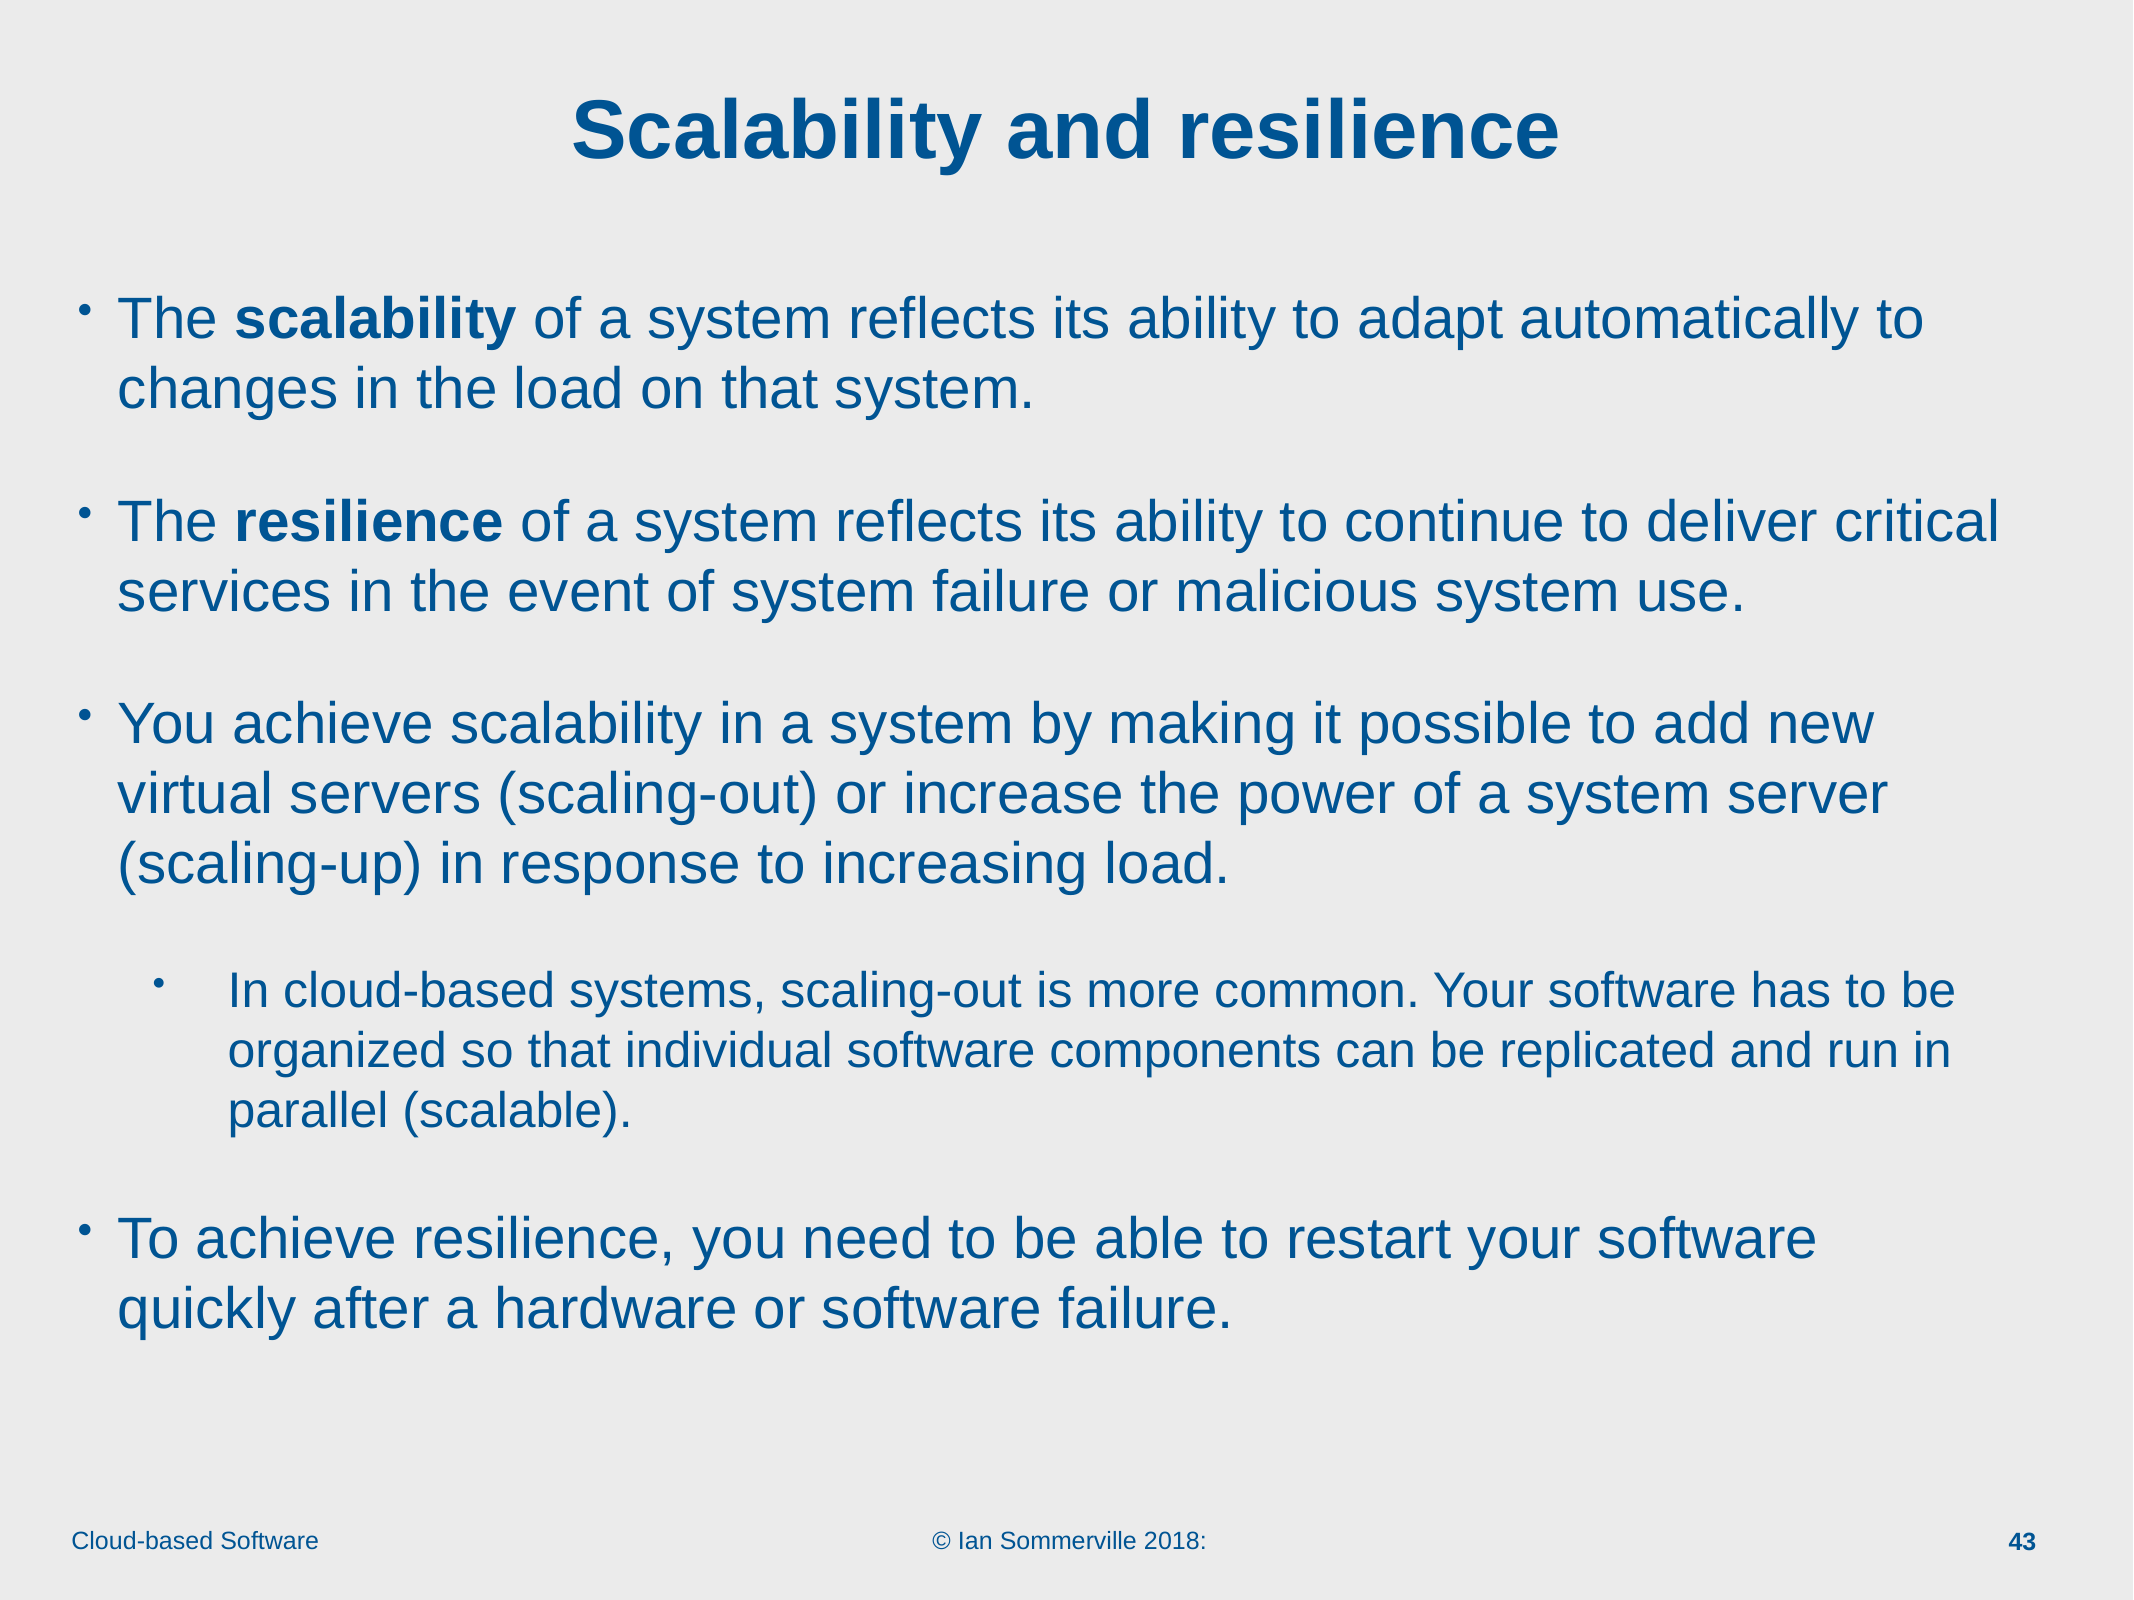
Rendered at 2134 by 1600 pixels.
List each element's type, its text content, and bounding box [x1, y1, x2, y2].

title Scalability and resilience [80, 66, 2053, 248]
slide_number 43 [1997, 1516, 2046, 1563]
list The scalability of a system reflects its ability to adapt automatically to changes in the load on that system. The resilience of a system reflects its ability to continue to deliver critical services in the event of system failure or malicious system use. You achieve scalability in a system by making it possible to add new virtual servers (scaling-out) or increase the power of a system server (scaling-up) in response to increasing load. In cloud-based systems, scaling-out is more common. Your software has to be organized so that individual software components can be replicated and run in parallel (scalable). To achieve resilience, you need to be able to restart your software quickly after a hardware or software failure. [68, 271, 2016, 1454]
